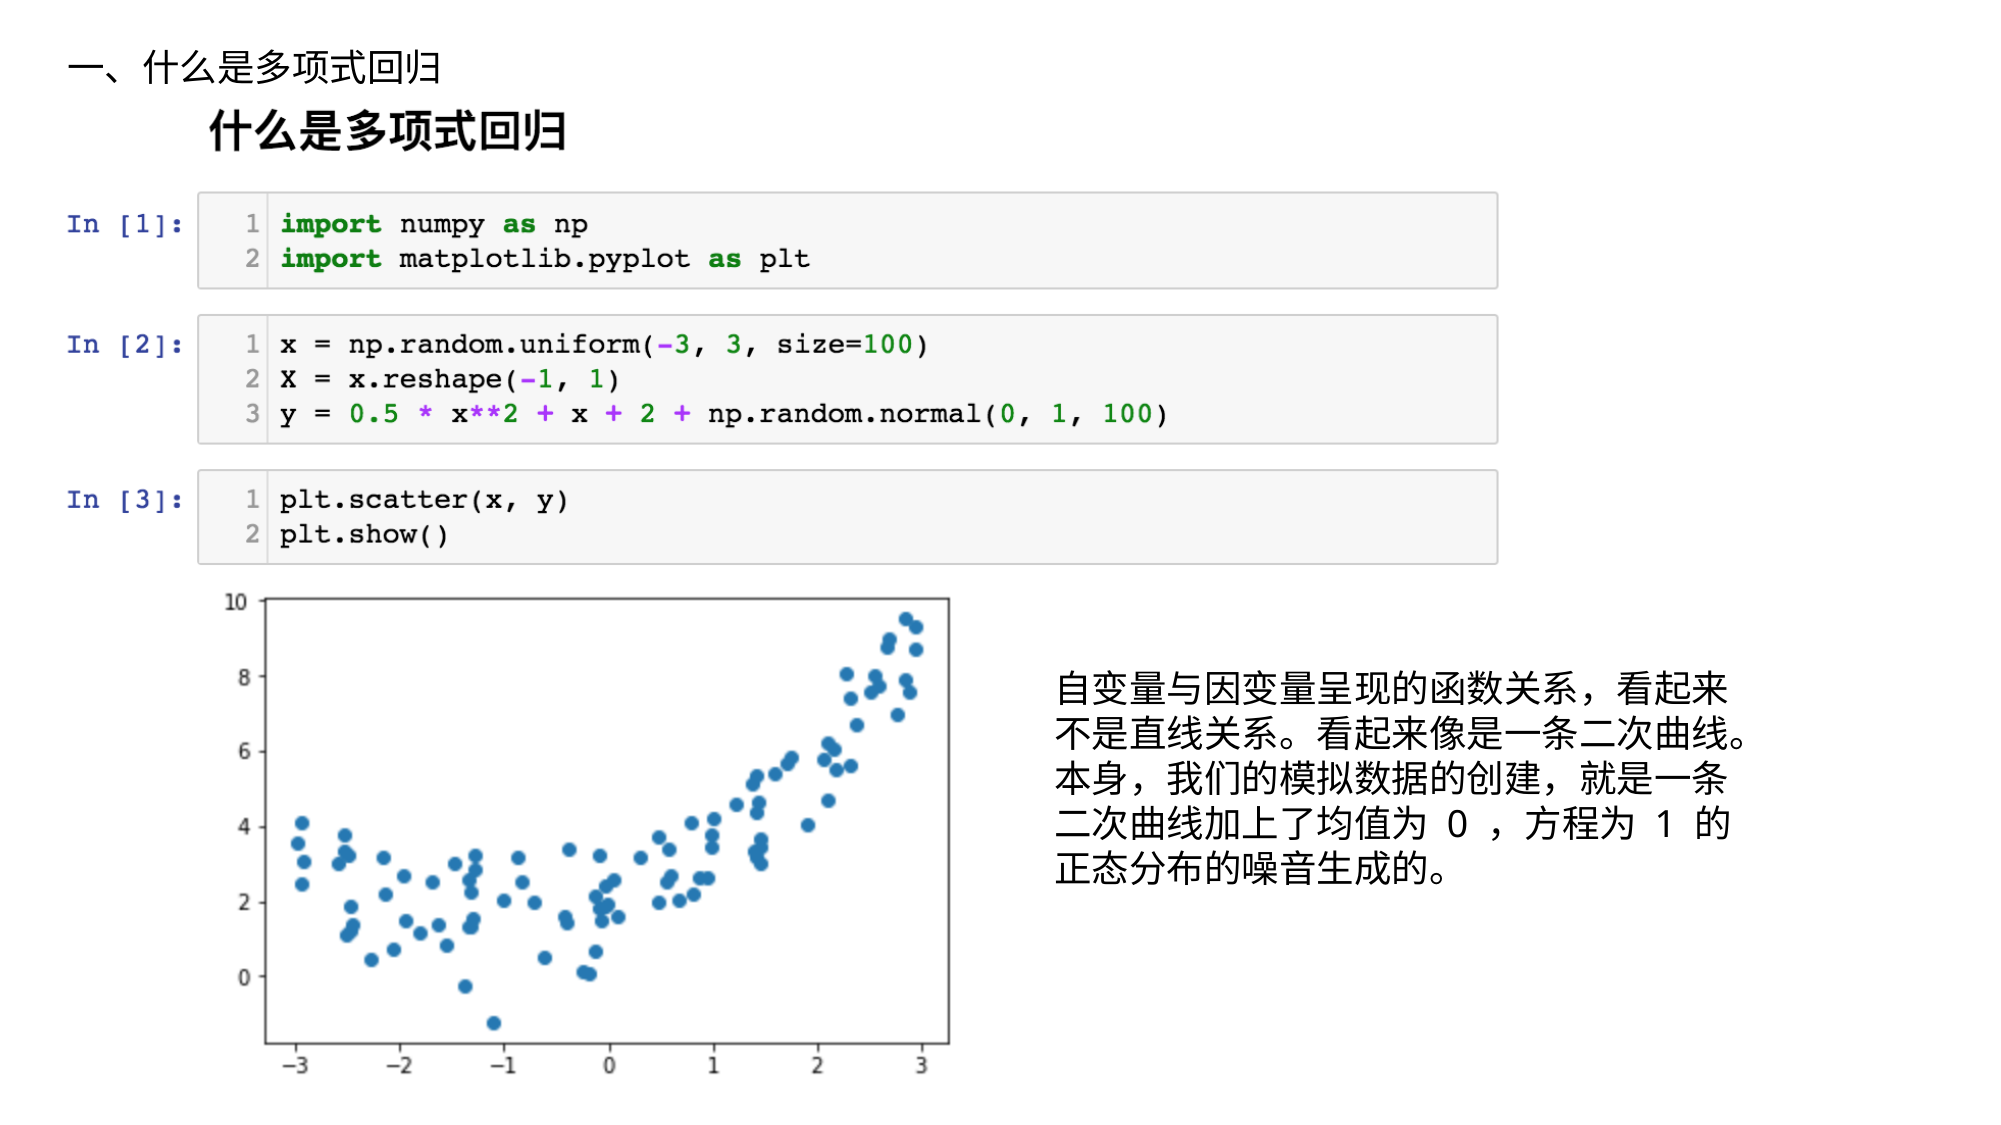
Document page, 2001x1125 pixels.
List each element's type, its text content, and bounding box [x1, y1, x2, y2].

text_box 一、什么是多项式回归 [52, 37, 458, 67]
text_box 自变量与因变量呈现的函数关系，看起来不是直线关系。看起来像是一条二次曲线。本身，我们的模拟数据的创建，就是一条二次曲线加上了均值为 0 ，方程为 1 的正态分布的噪音生成的。 [1521, 658, 1761, 898]
picture [35, 67, 1521, 1110]
